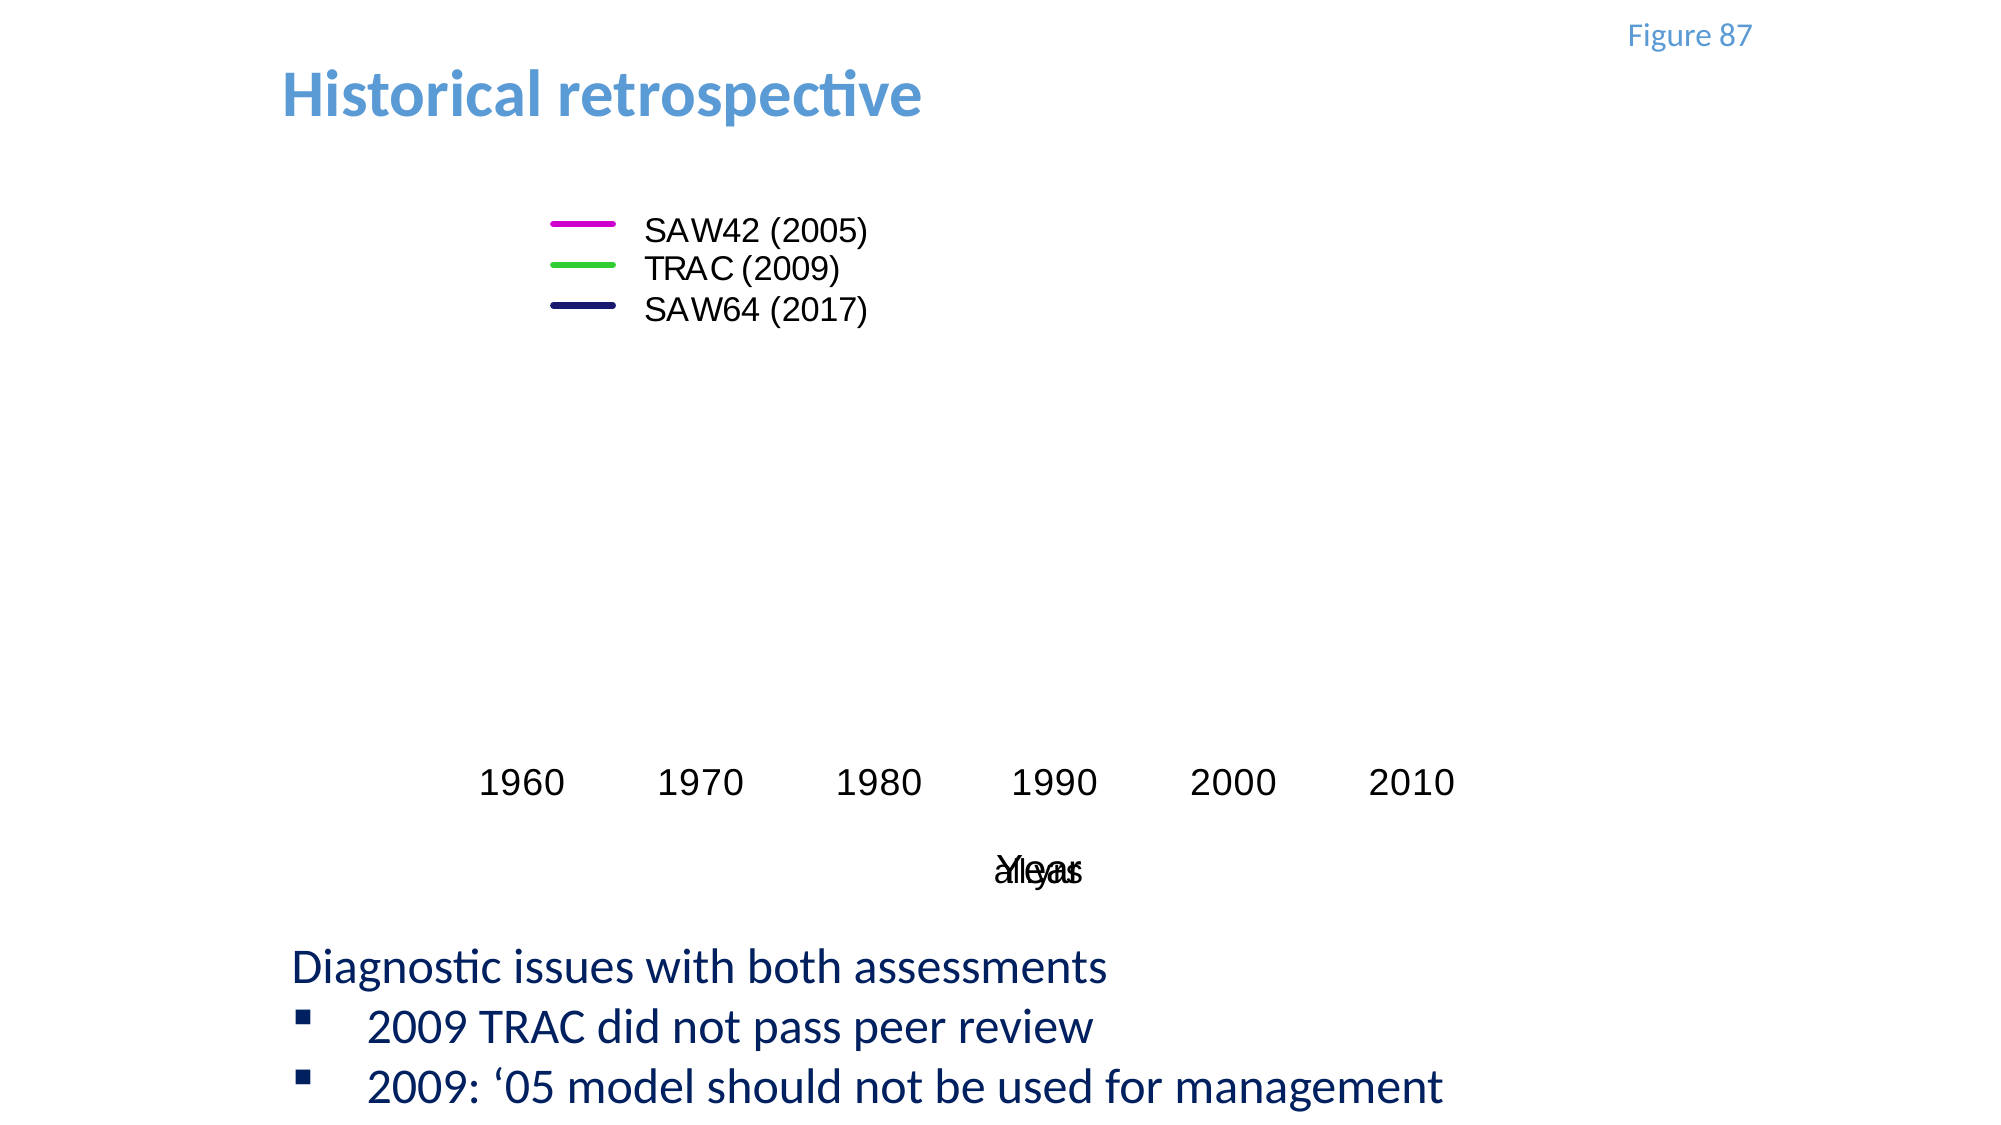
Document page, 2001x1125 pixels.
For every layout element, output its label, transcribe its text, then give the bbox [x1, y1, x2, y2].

text_box Diagnostic issues with both assessments 2009 TRAC did not pass peer review 2009: ‘05 model should not be used for management [276, 926, 1735, 1121]
text_box Historical retrospective [267, 41, 1518, 219]
text_box Figure 87 [1613, 6, 1768, 61]
picture [525, 201, 871, 336]
picture [321, 756, 1600, 931]
